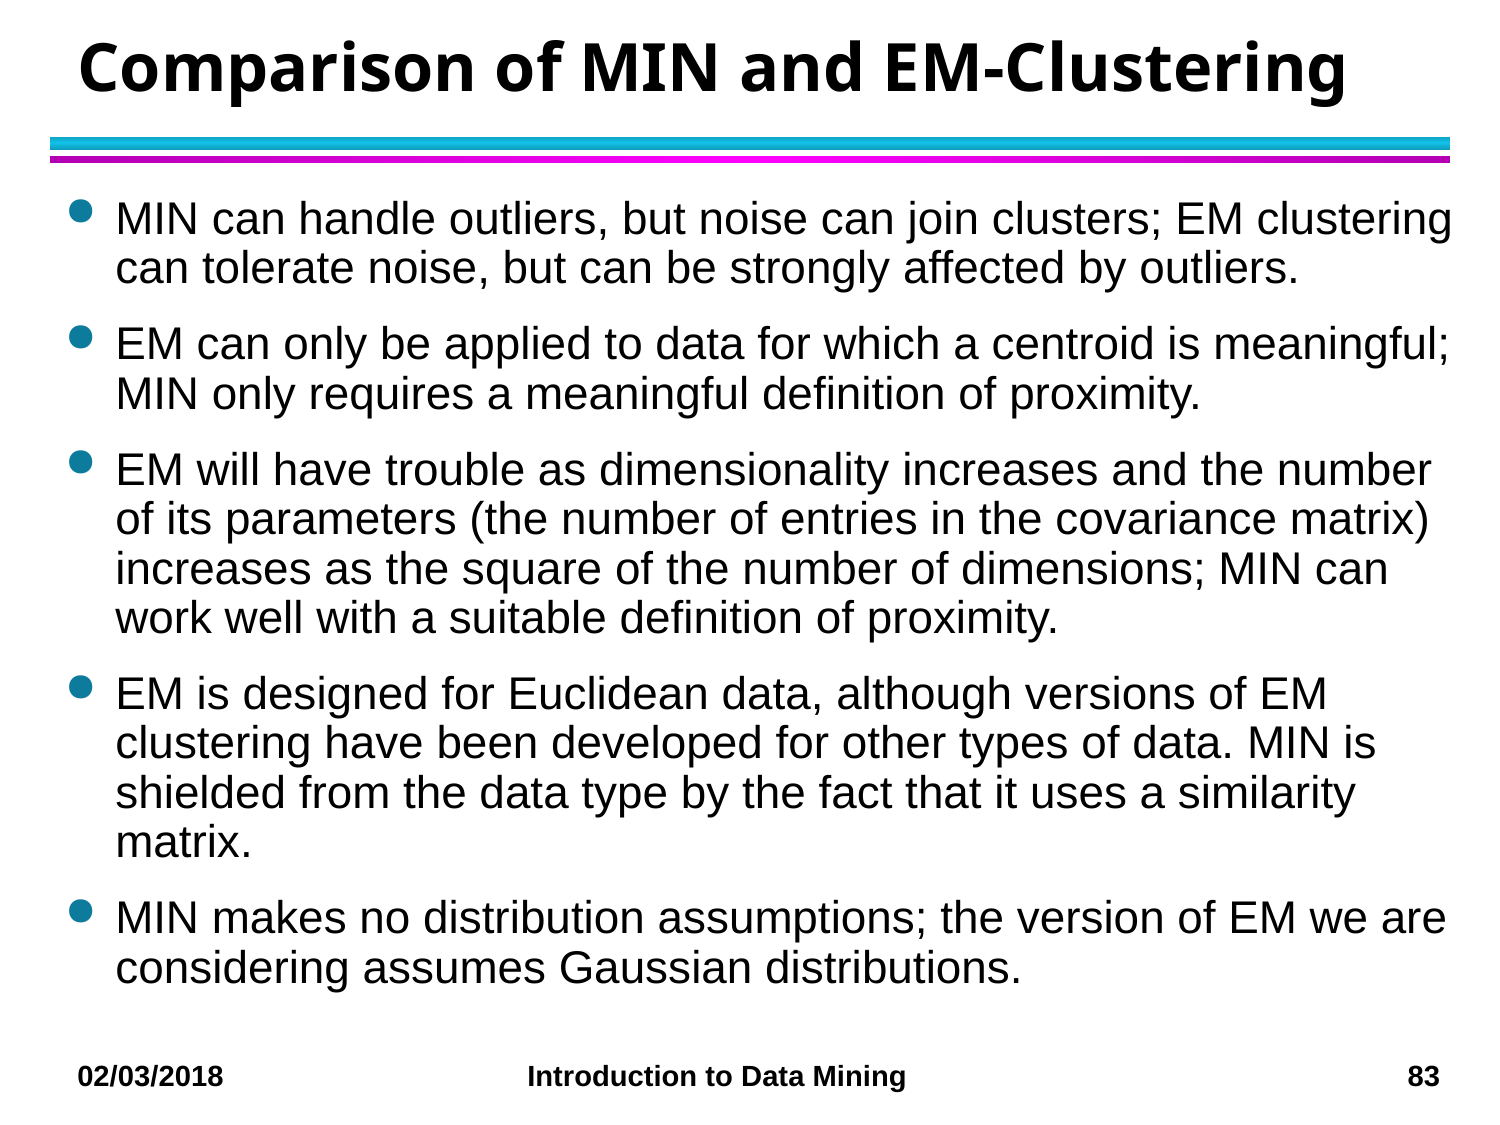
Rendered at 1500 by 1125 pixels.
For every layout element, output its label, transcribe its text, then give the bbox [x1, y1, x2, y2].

title Comparison of MIN and EM-Clustering [62, 24, 1450, 113]
list MIN can handle outliers, but noise can join clusters; EM clustering can tolerate noise, but can be strongly affected by outliers. EM can only be applied to data for which a centroid is meaningful; MIN only requires a meaningful definition of proximity. EM will have trouble as dimensionality increases and the number of its parameters (the number of entries in the covariance matrix) increases as the square of the number of dimensions; MIN can work well with a suitable definition of proximity. EM is designed for Euclidean data, although versions of EM clustering have been developed for other types of data. MIN is shielded from the data type by the fact that it uses a similarity matrix. MIN makes no distribution assumptions; the version of EM we are considering assumes Gaussian distributions. [52, 187, 1486, 1038]
